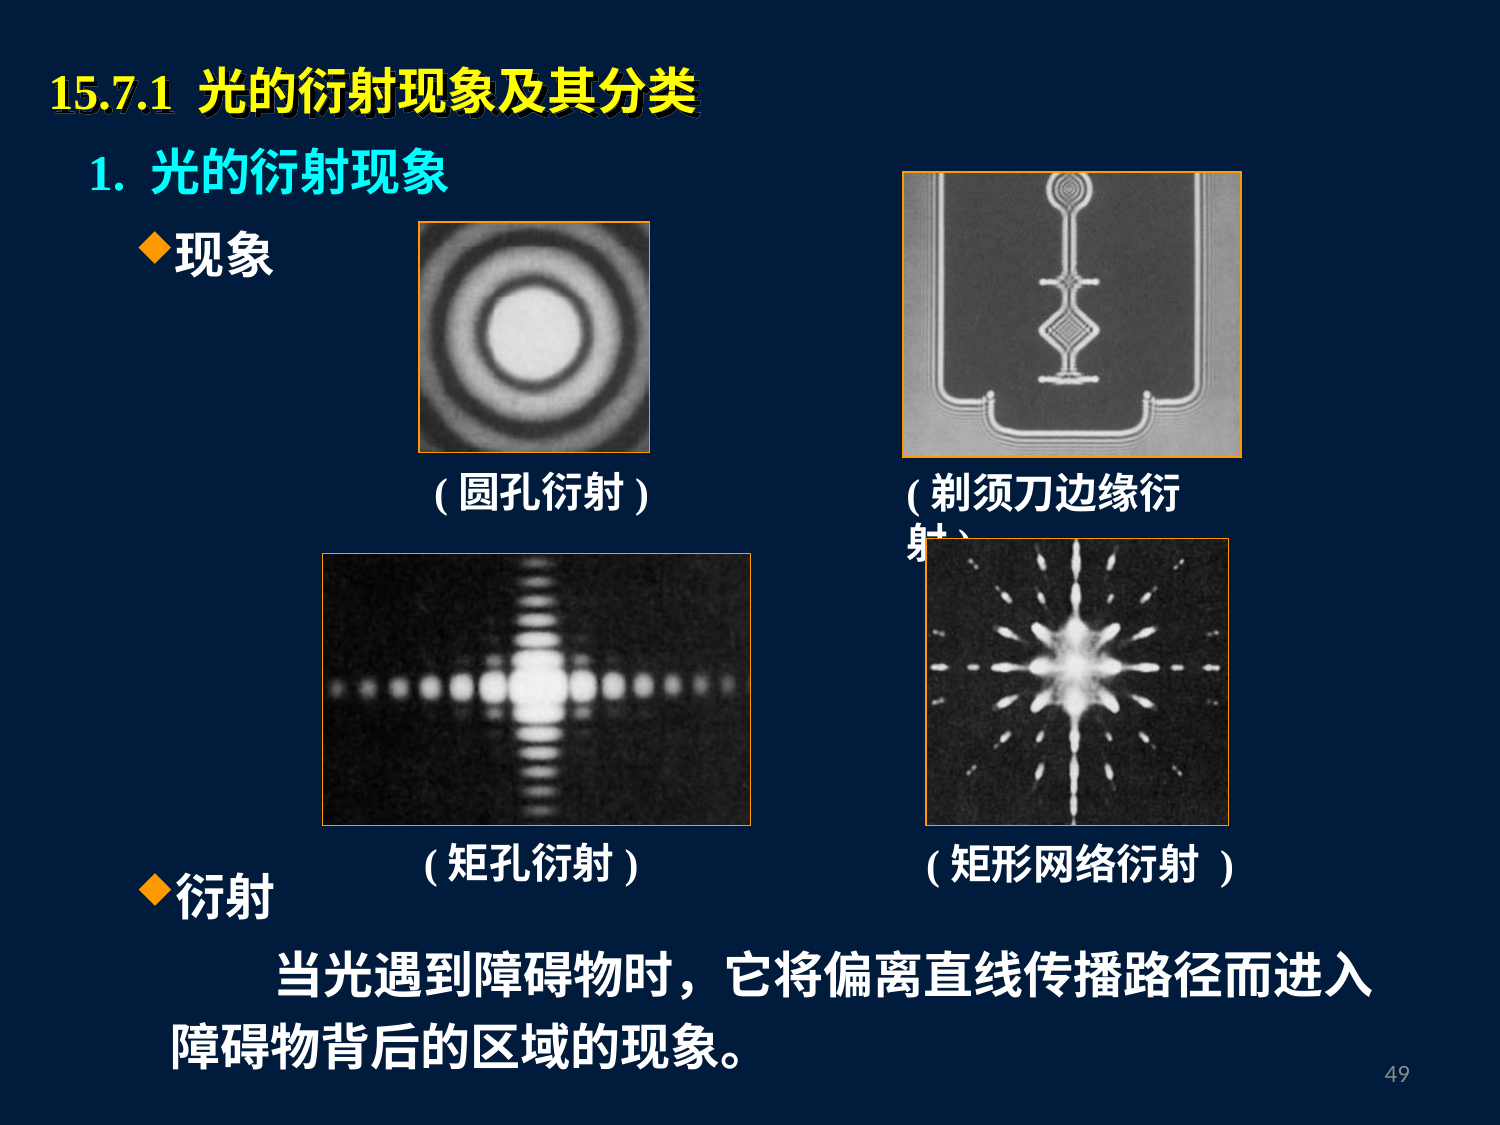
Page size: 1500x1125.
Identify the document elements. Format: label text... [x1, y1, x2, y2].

text_box (矩孔衍射) [408, 833, 666, 896]
text_box 衍射 [120, 857, 291, 933]
text_box 15.7.1 光的衍射现象及其分类 [33, 52, 724, 127]
slide_number 48 [1074, 1042, 1425, 1103]
picture [419, 222, 649, 453]
text_box (矩形网络衍射 ) [911, 830, 1249, 896]
picture [322, 554, 751, 825]
picture [926, 538, 1229, 825]
text_box 当光遇到障碍物时，它将偏离直线传播路径而进入障碍物背后的区域的现象。 [155, 924, 1412, 1084]
text_box 现象 [120, 215, 290, 291]
text_box (圆孔衍射) [419, 458, 679, 524]
text_box (剃须刀边缘衍射) [891, 459, 1252, 574]
picture [903, 172, 1241, 457]
text_box 1. 光的衍射现象 [73, 132, 465, 208]
